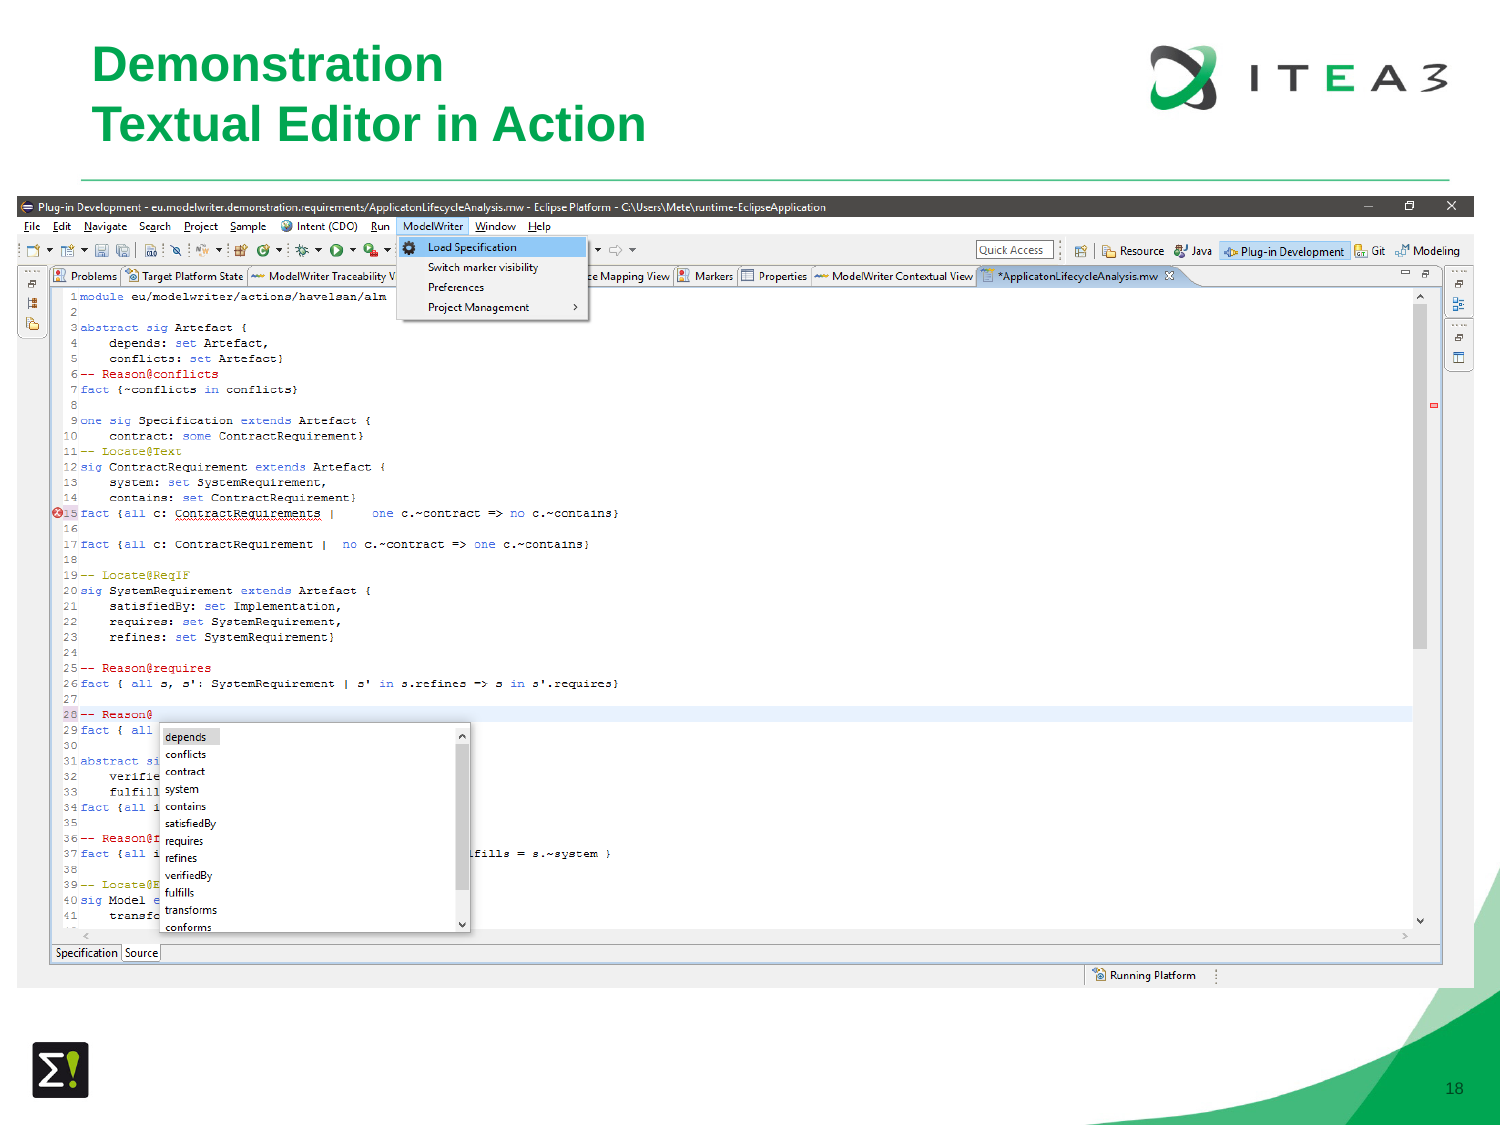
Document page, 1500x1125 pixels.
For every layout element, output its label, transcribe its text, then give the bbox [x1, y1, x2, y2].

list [17, 196, 1474, 988]
title Demonstration Textual Editor in Action [76, 23, 1140, 160]
picture [0, 0, 1500, 1125]
